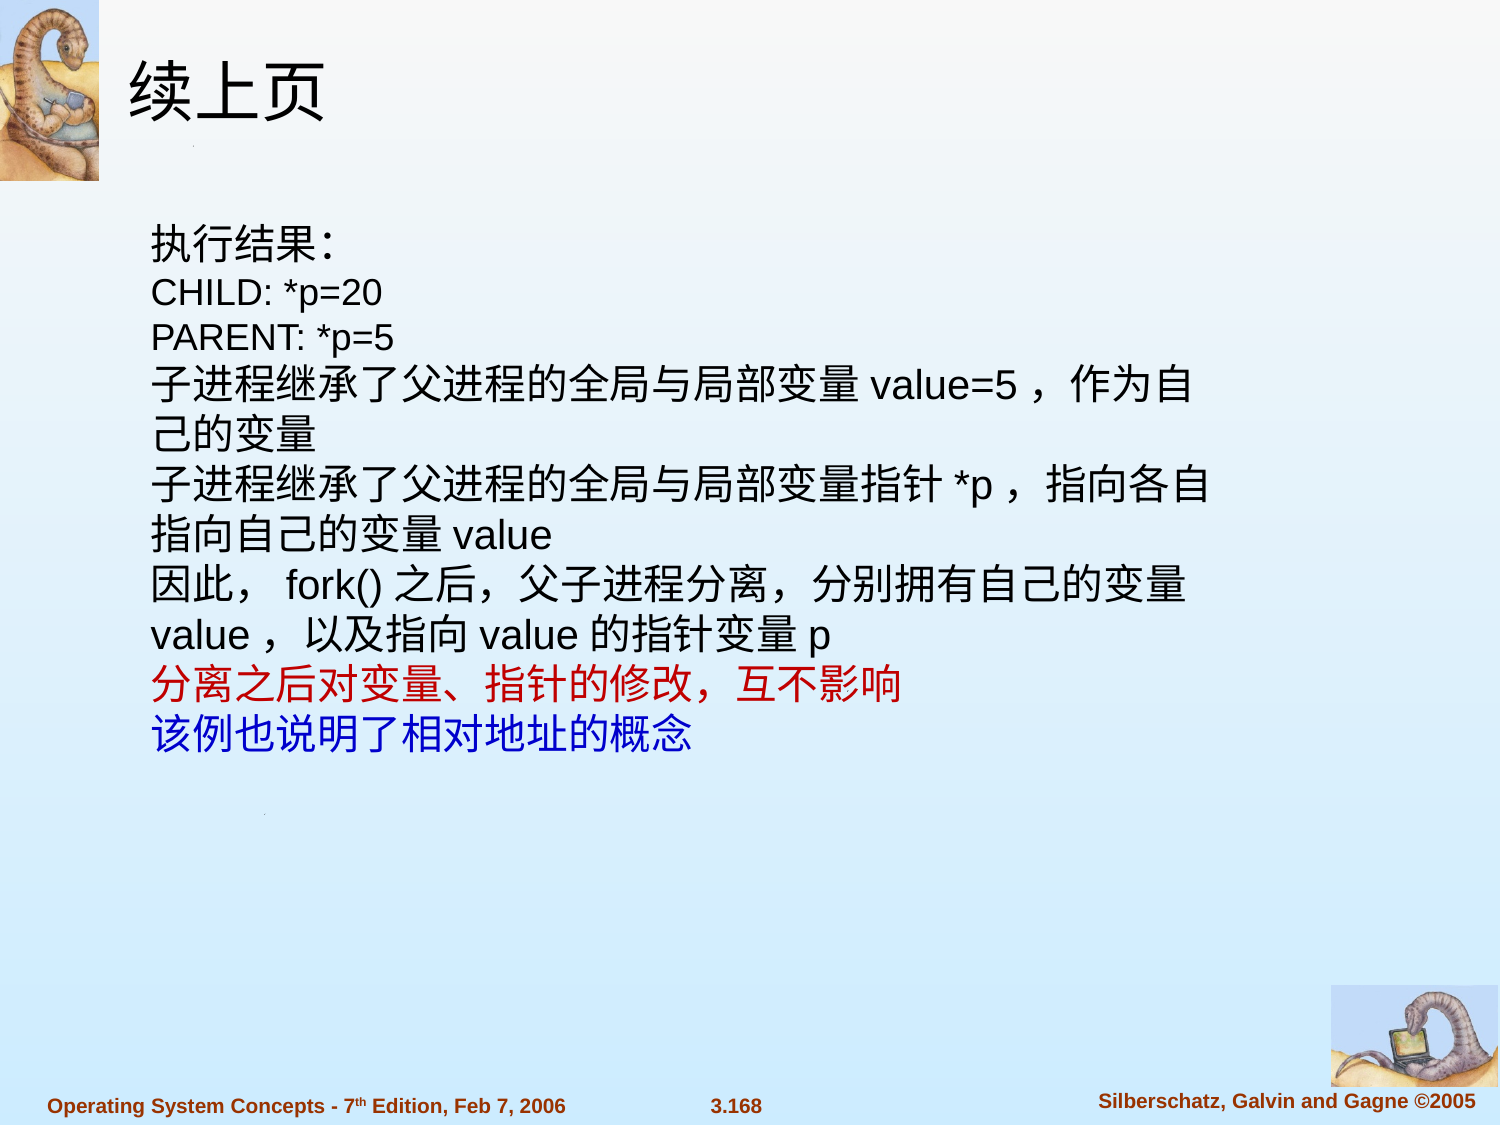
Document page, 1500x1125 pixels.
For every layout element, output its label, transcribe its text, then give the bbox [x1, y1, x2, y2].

title 续上页 [112, 37, 1438, 138]
list 执行结果： CHILD: *p=20 PARENT: *p=5 子进程继承了父进程的全局与局部变量value=5，作为自己的变量 子进程继承了父进程的全局与局部变量指针*p，指向各自指向自己的变量value 因此，fork()之后，父子进程分离，分别拥有自己的变量value，以及指向value的指针变量p 分离之后对变量、指针的修改，互不影响 该例也说明了相对地址的概念 [135, 210, 1240, 946]
picture [1331, 985, 1498, 1087]
picture [0, 0, 99, 181]
